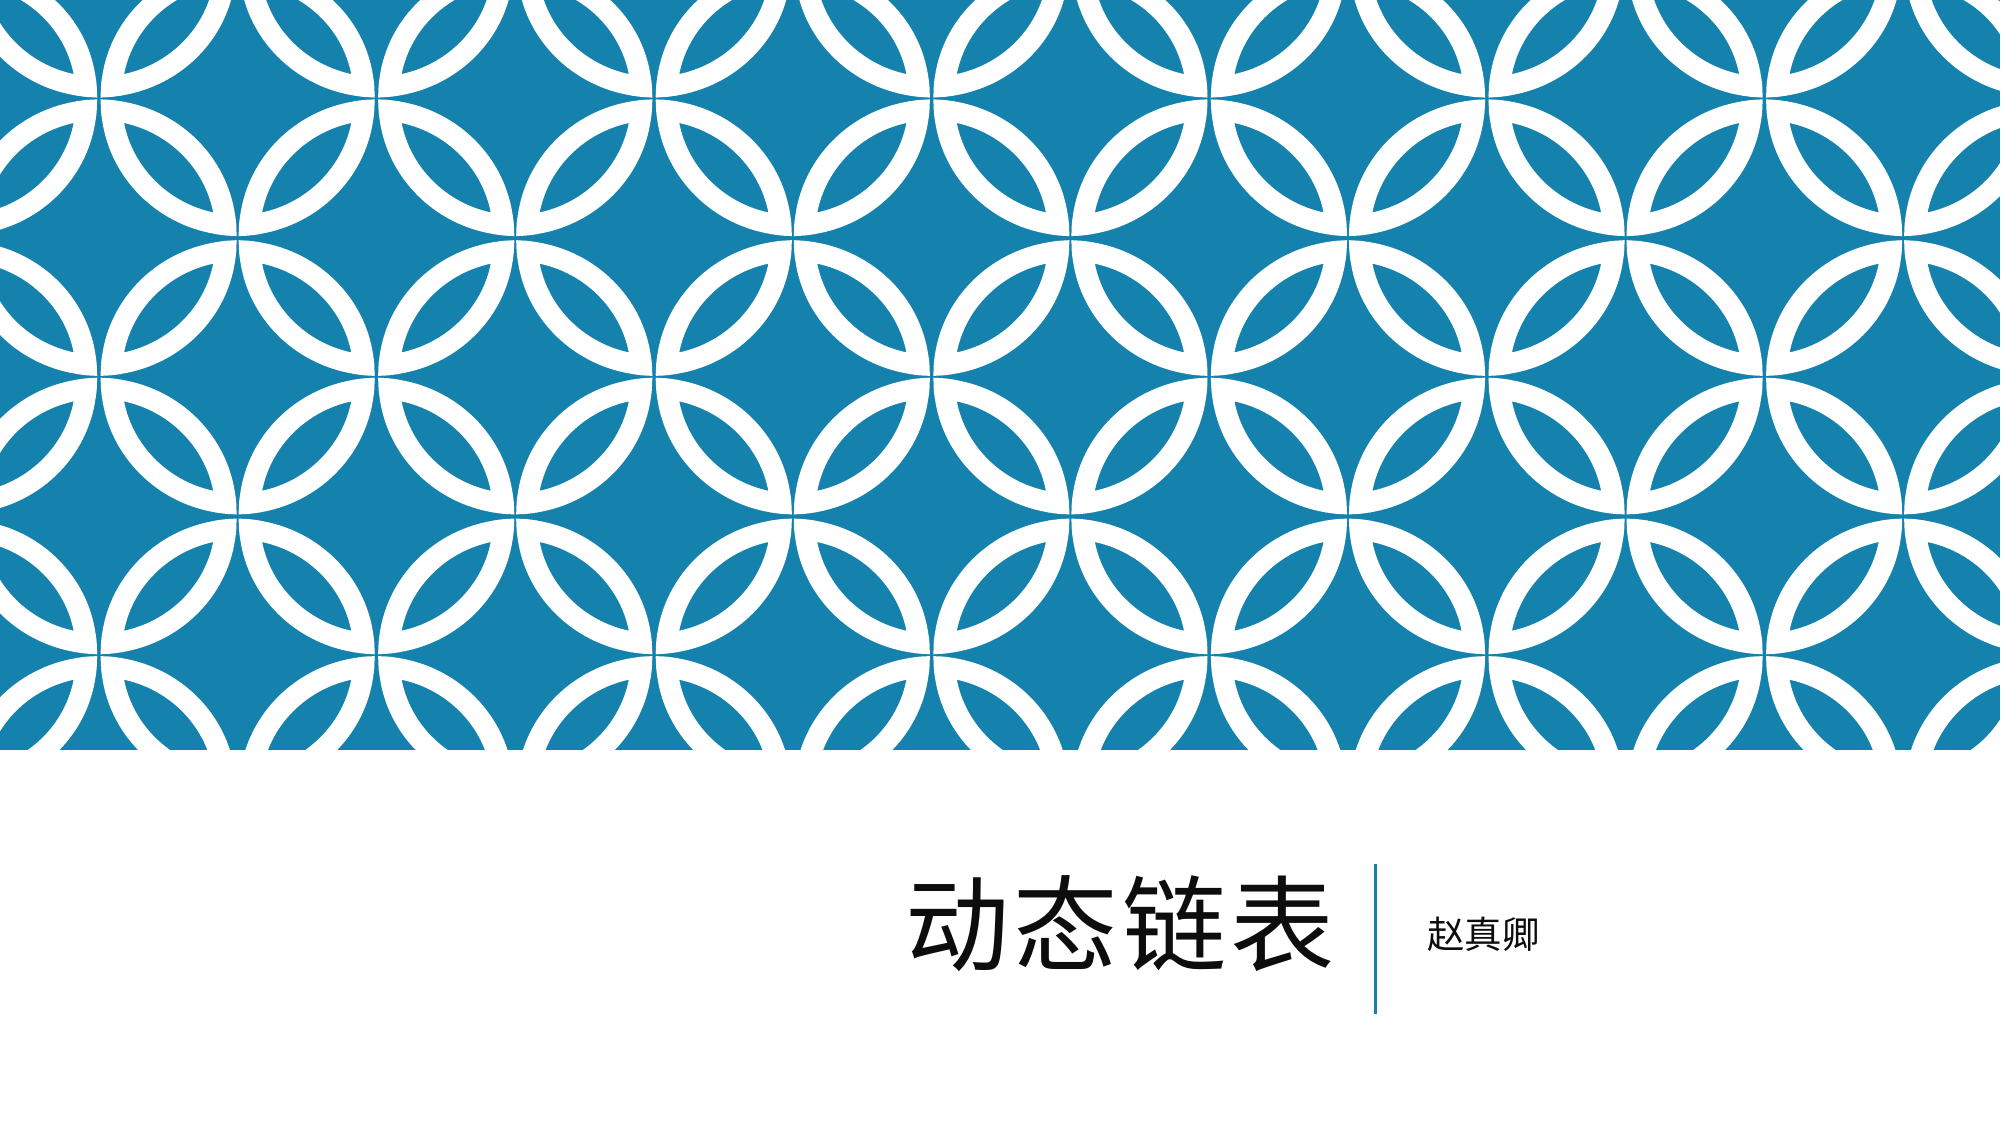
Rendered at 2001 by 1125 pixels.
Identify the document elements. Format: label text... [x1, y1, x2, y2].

title 动态链表 [75, 813, 1350, 1054]
subtitle 赵真卿 [1412, 813, 1938, 1054]
